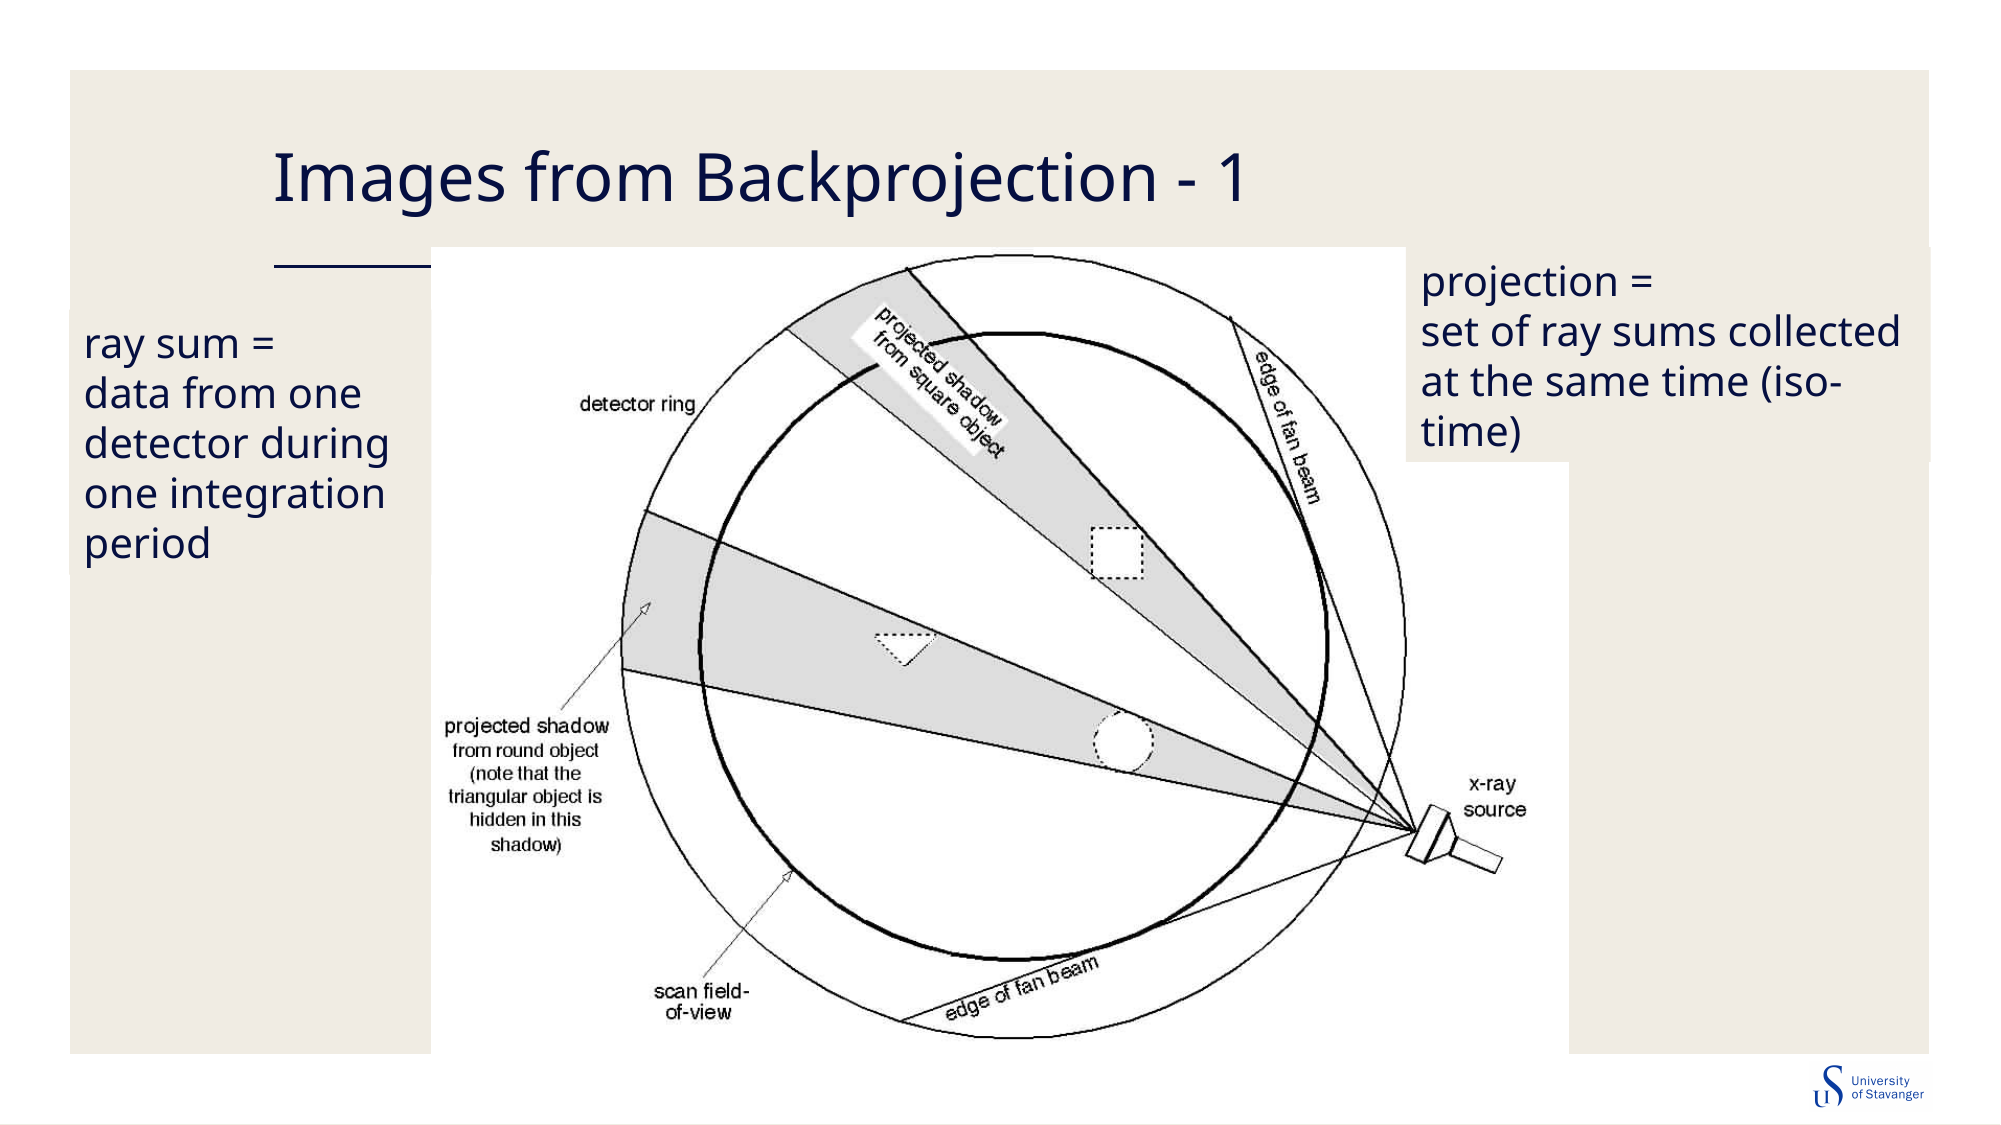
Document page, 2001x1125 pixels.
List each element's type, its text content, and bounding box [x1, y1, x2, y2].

picture [431, 247, 1569, 1058]
title Images from Backprojection - 1 [274, 144, 1591, 258]
picture [1809, 1061, 1933, 1112]
text_box projection = set of ray sums collected at the same time (iso-time) [1569, 247, 1931, 462]
text_box ray sum = data from one detector during one integration period [69, 309, 431, 575]
